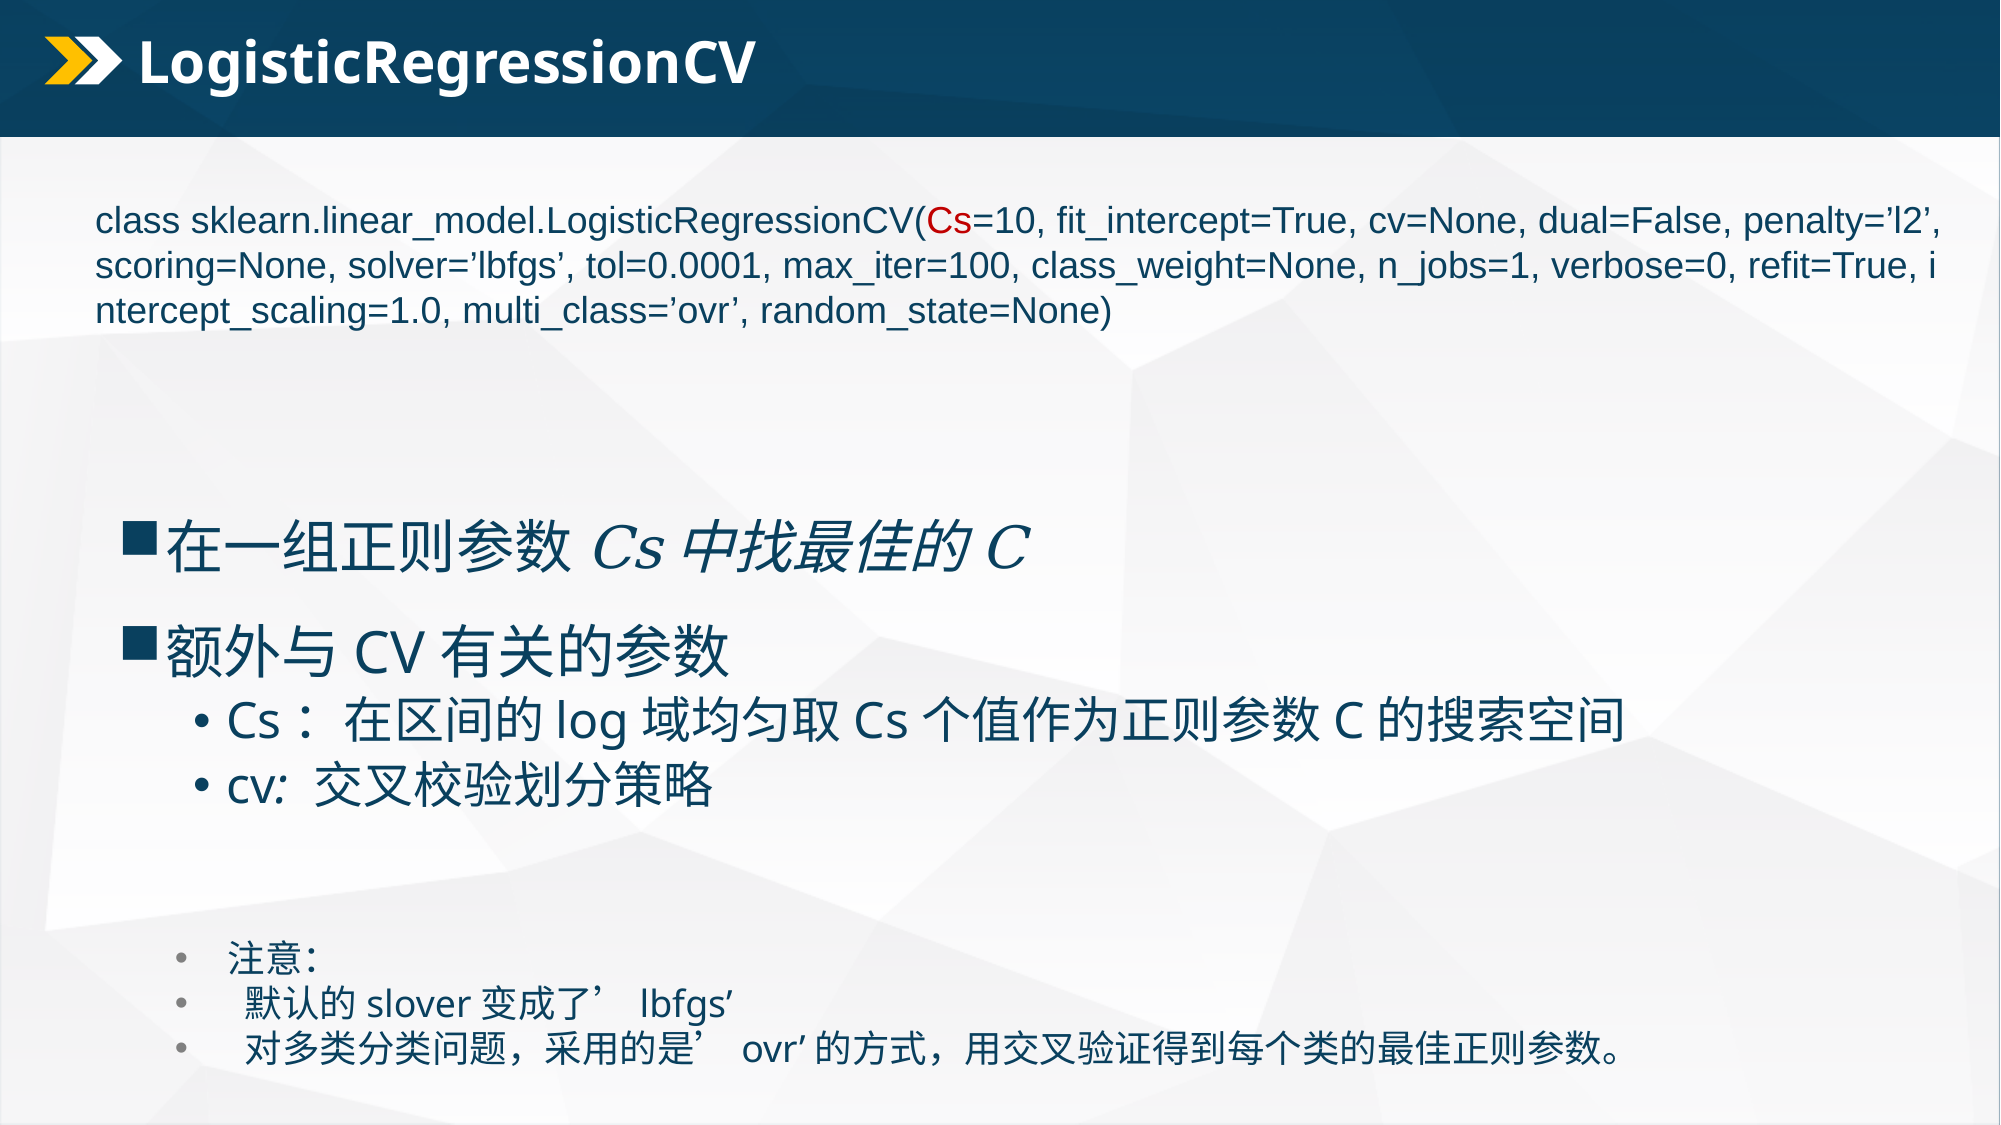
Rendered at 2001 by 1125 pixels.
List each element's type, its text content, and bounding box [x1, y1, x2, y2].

picture [0, 0, 2000, 1125]
text_box class sklearn.linear_model.LogisticRegressionCV(Cs=10, fit_intercept=True, cv=None, dual=False, penalty=’l2’, scoring=None, solver=’lbfgs’, tol=0.0001, max_iter=100, class_weight=None, n_jobs=1, verbose=0, refit=True, intercept_scaling=1.0, multi_class=’ovr’, random_state=None) [80, 188, 1968, 338]
title LogisticRegressionCV [122, 25, 1723, 137]
text_box 注意： 默认的slover变成了’lbfgs’ 对多类分类问题，采用的是’ovr’的方式，用交叉验证得到每个类的最佳正则参数。 [160, 927, 1763, 1078]
